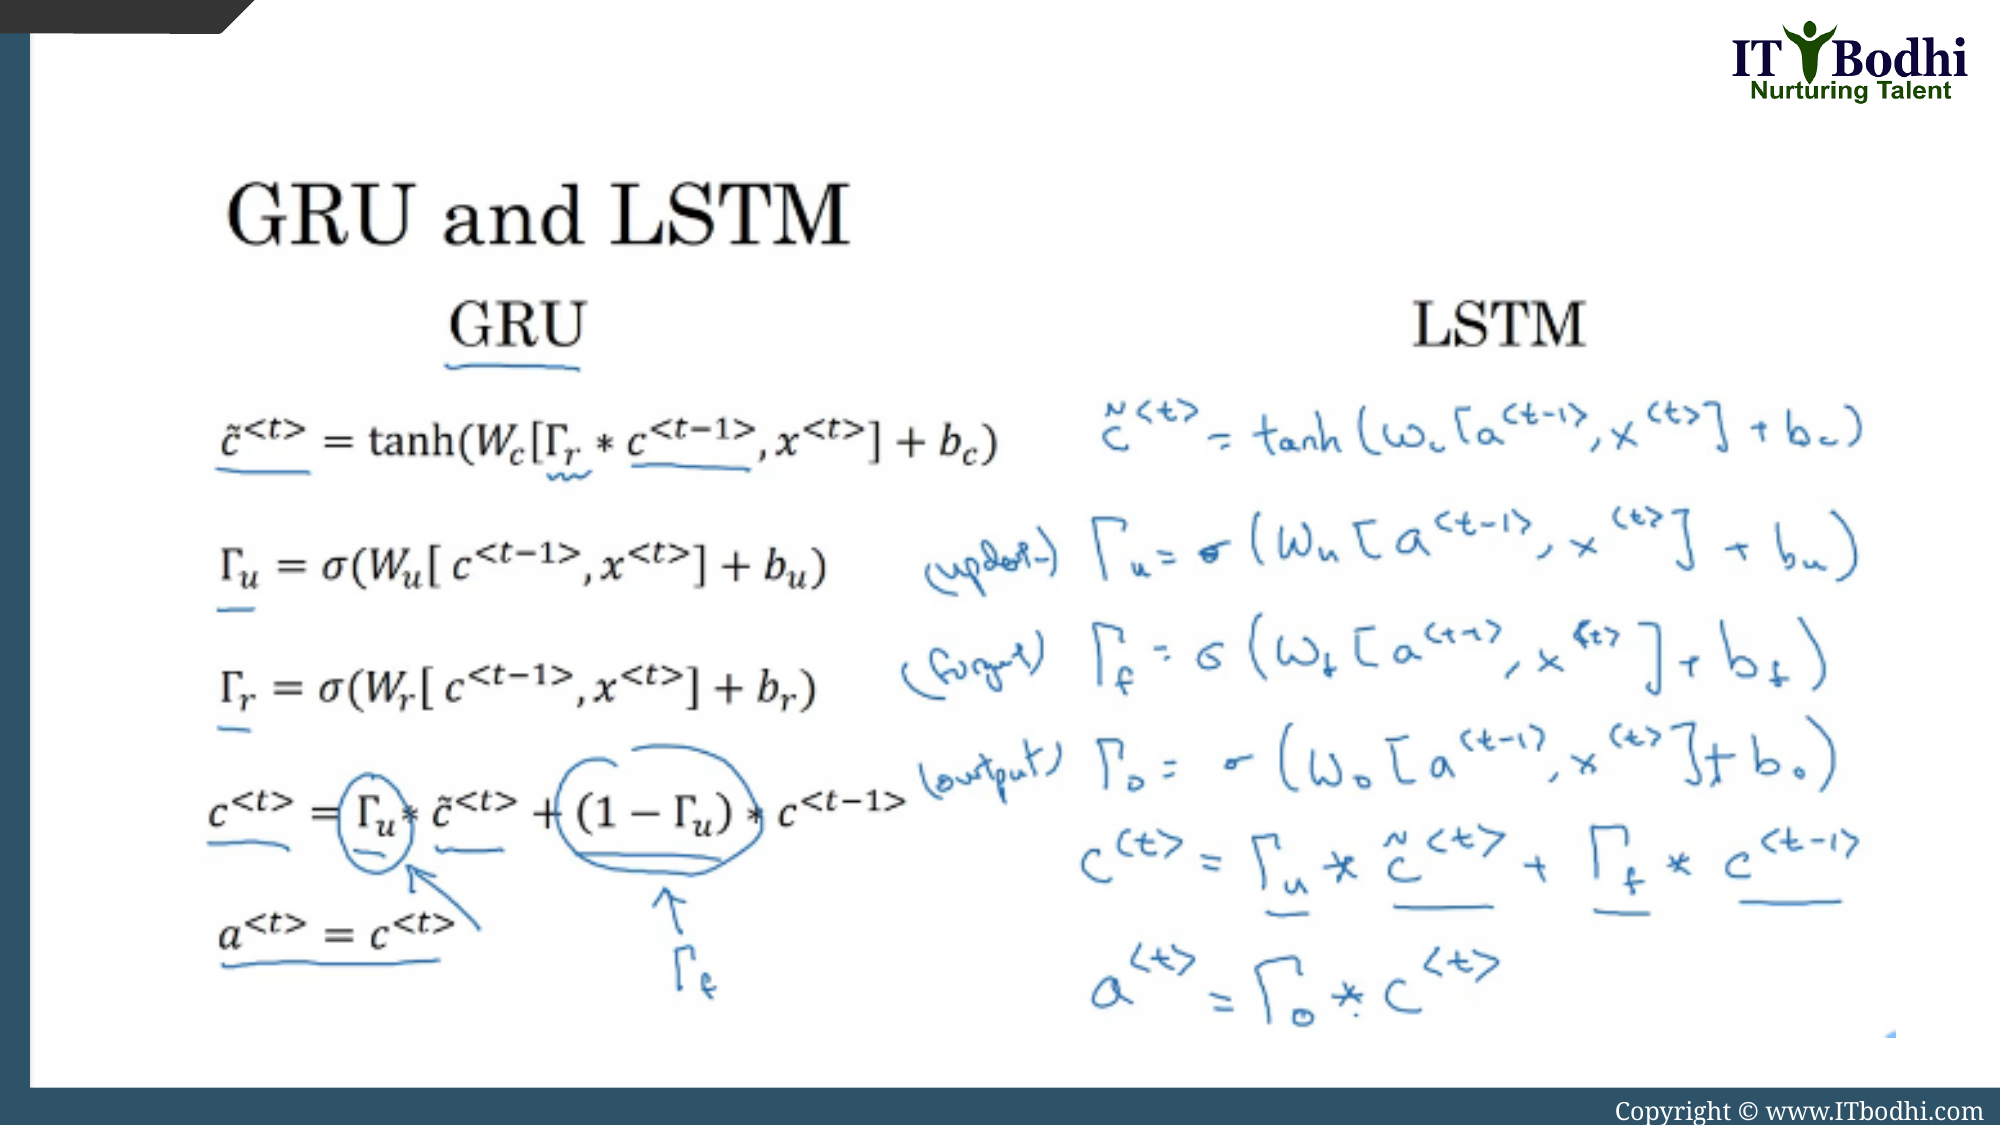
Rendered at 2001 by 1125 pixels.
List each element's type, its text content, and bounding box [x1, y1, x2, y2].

picture [174, 149, 1897, 1038]
picture [1724, 15, 1976, 113]
text_box Copyright © www.ITbodhi.com [0, 1087, 2000, 1125]
